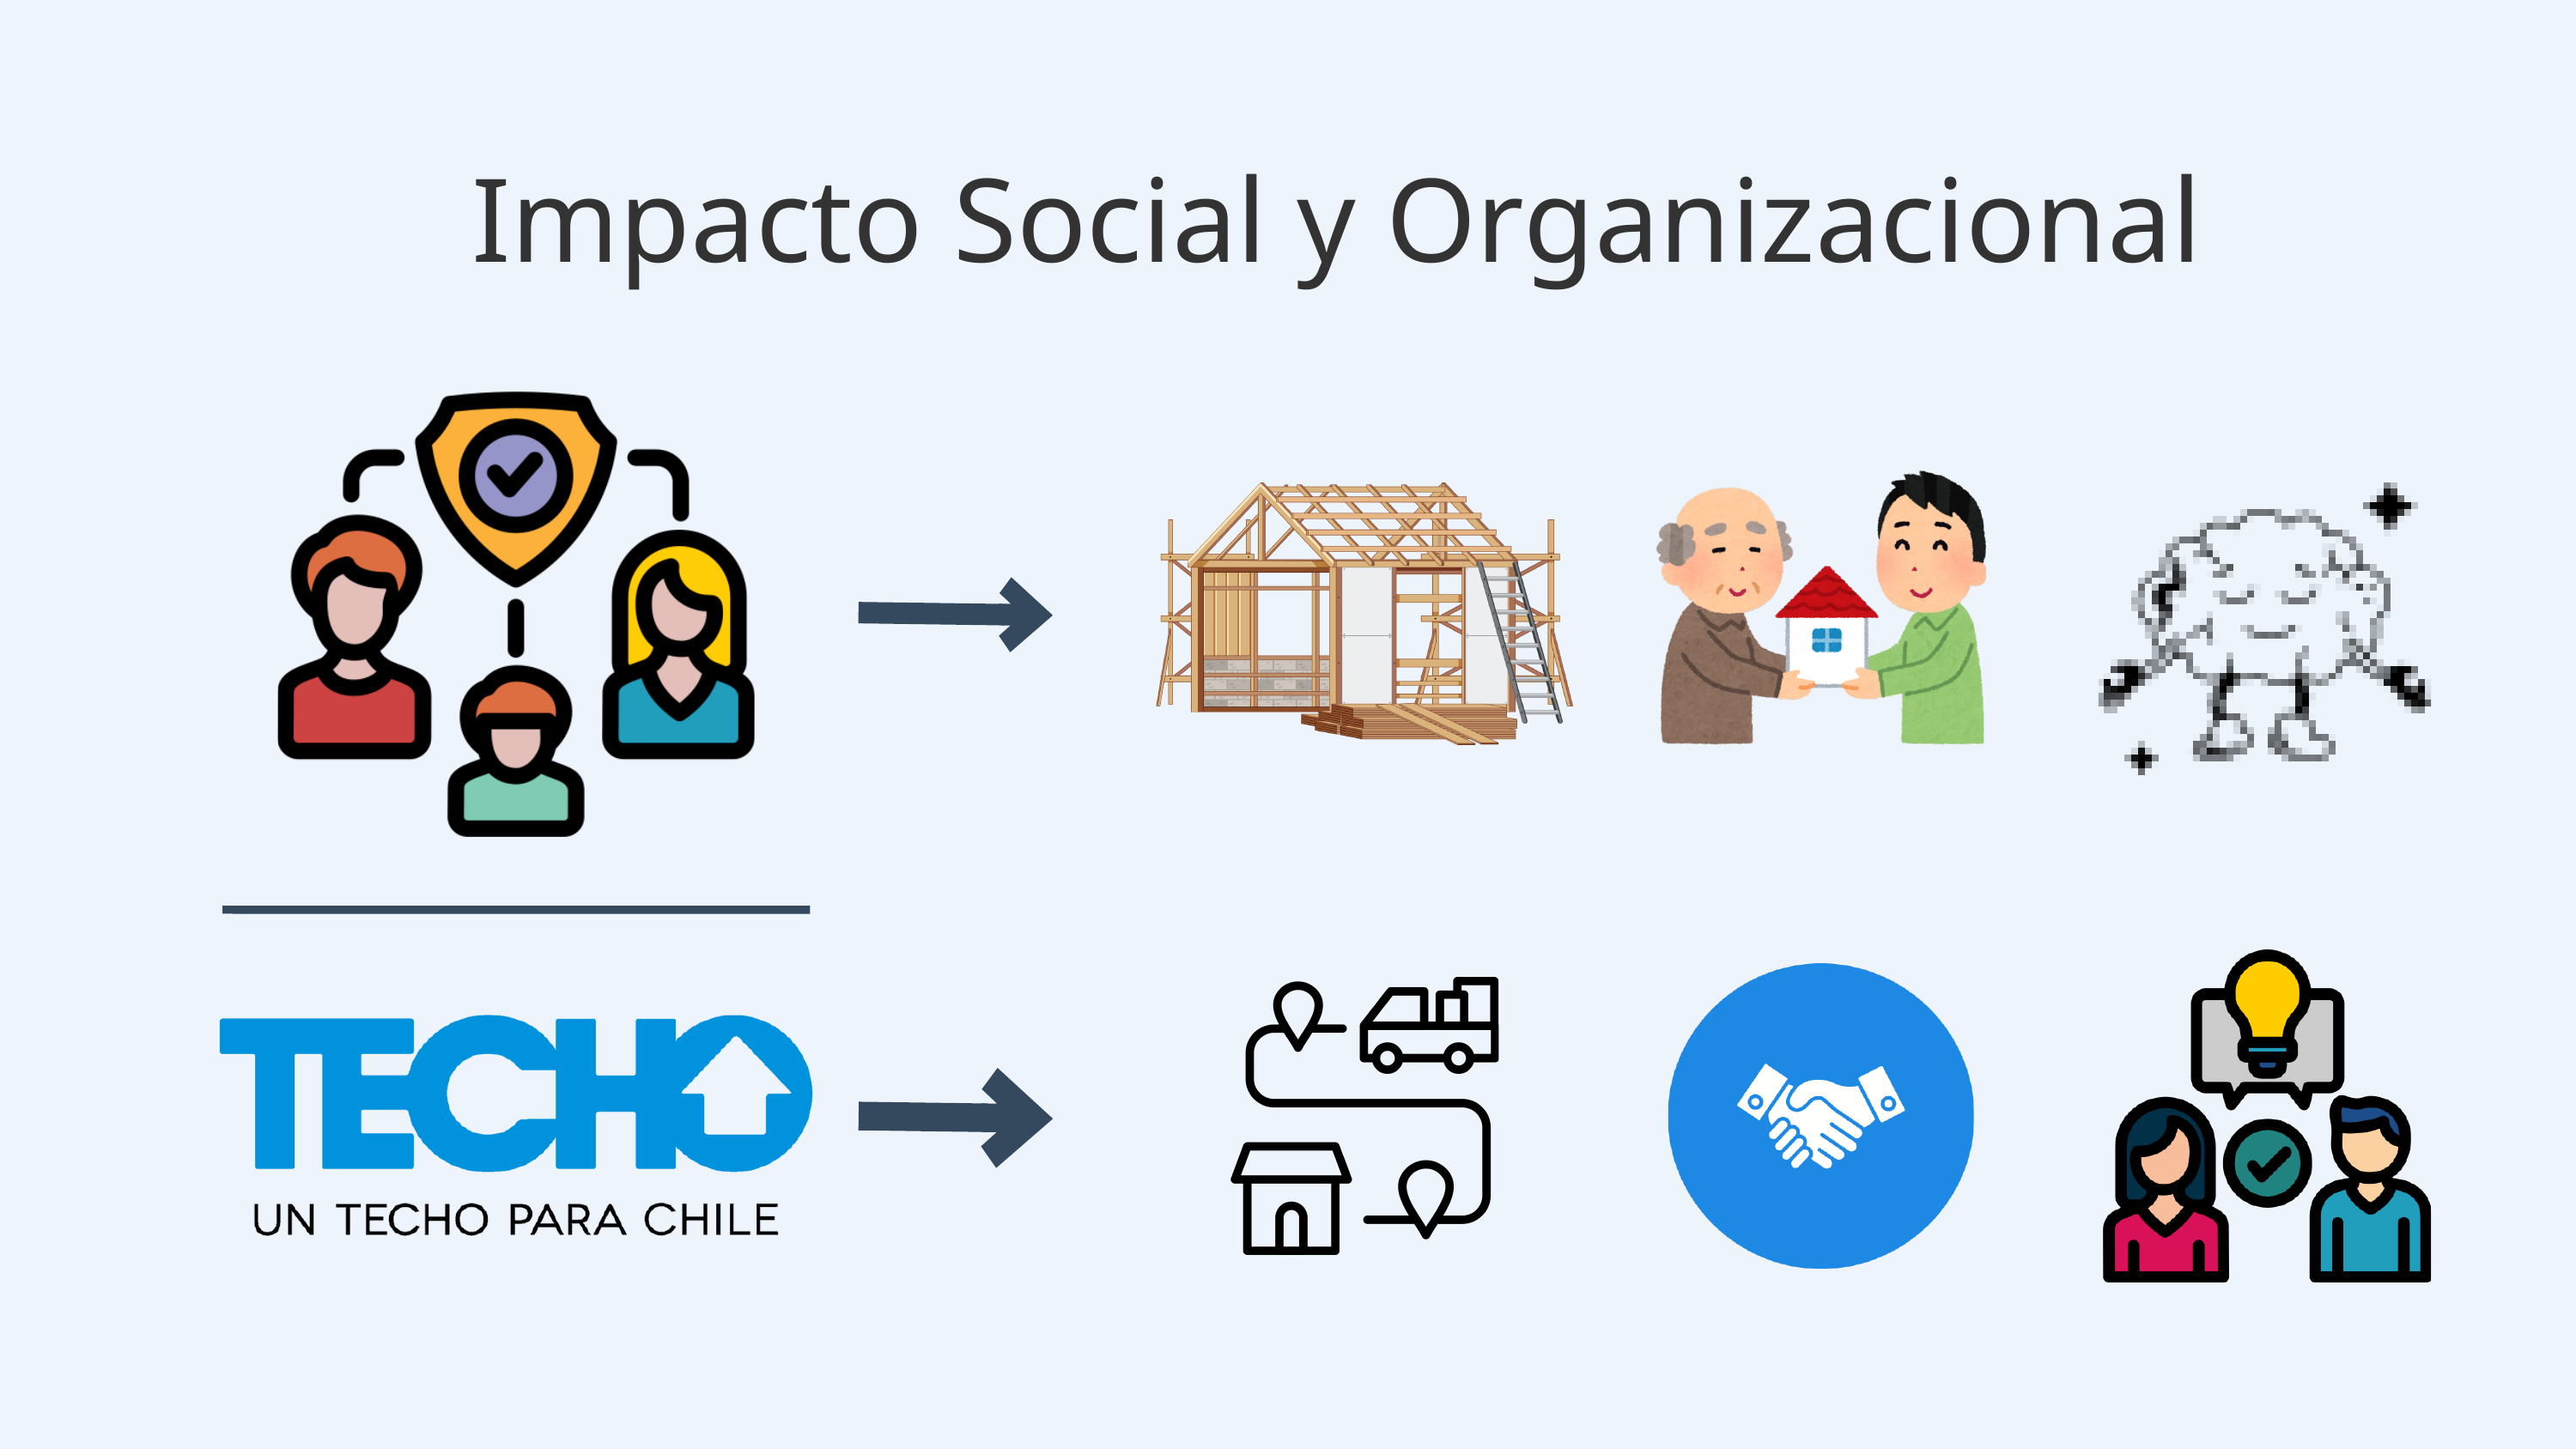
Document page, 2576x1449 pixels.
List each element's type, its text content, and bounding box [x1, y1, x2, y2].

text_box [2098, 482, 2432, 775]
text_box [1656, 470, 1987, 745]
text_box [173, 949, 2432, 1282]
text_box [277, 391, 755, 837]
text_box Impacto Social y Organizacional [144, 123, 2532, 286]
text_box [1156, 482, 1573, 745]
